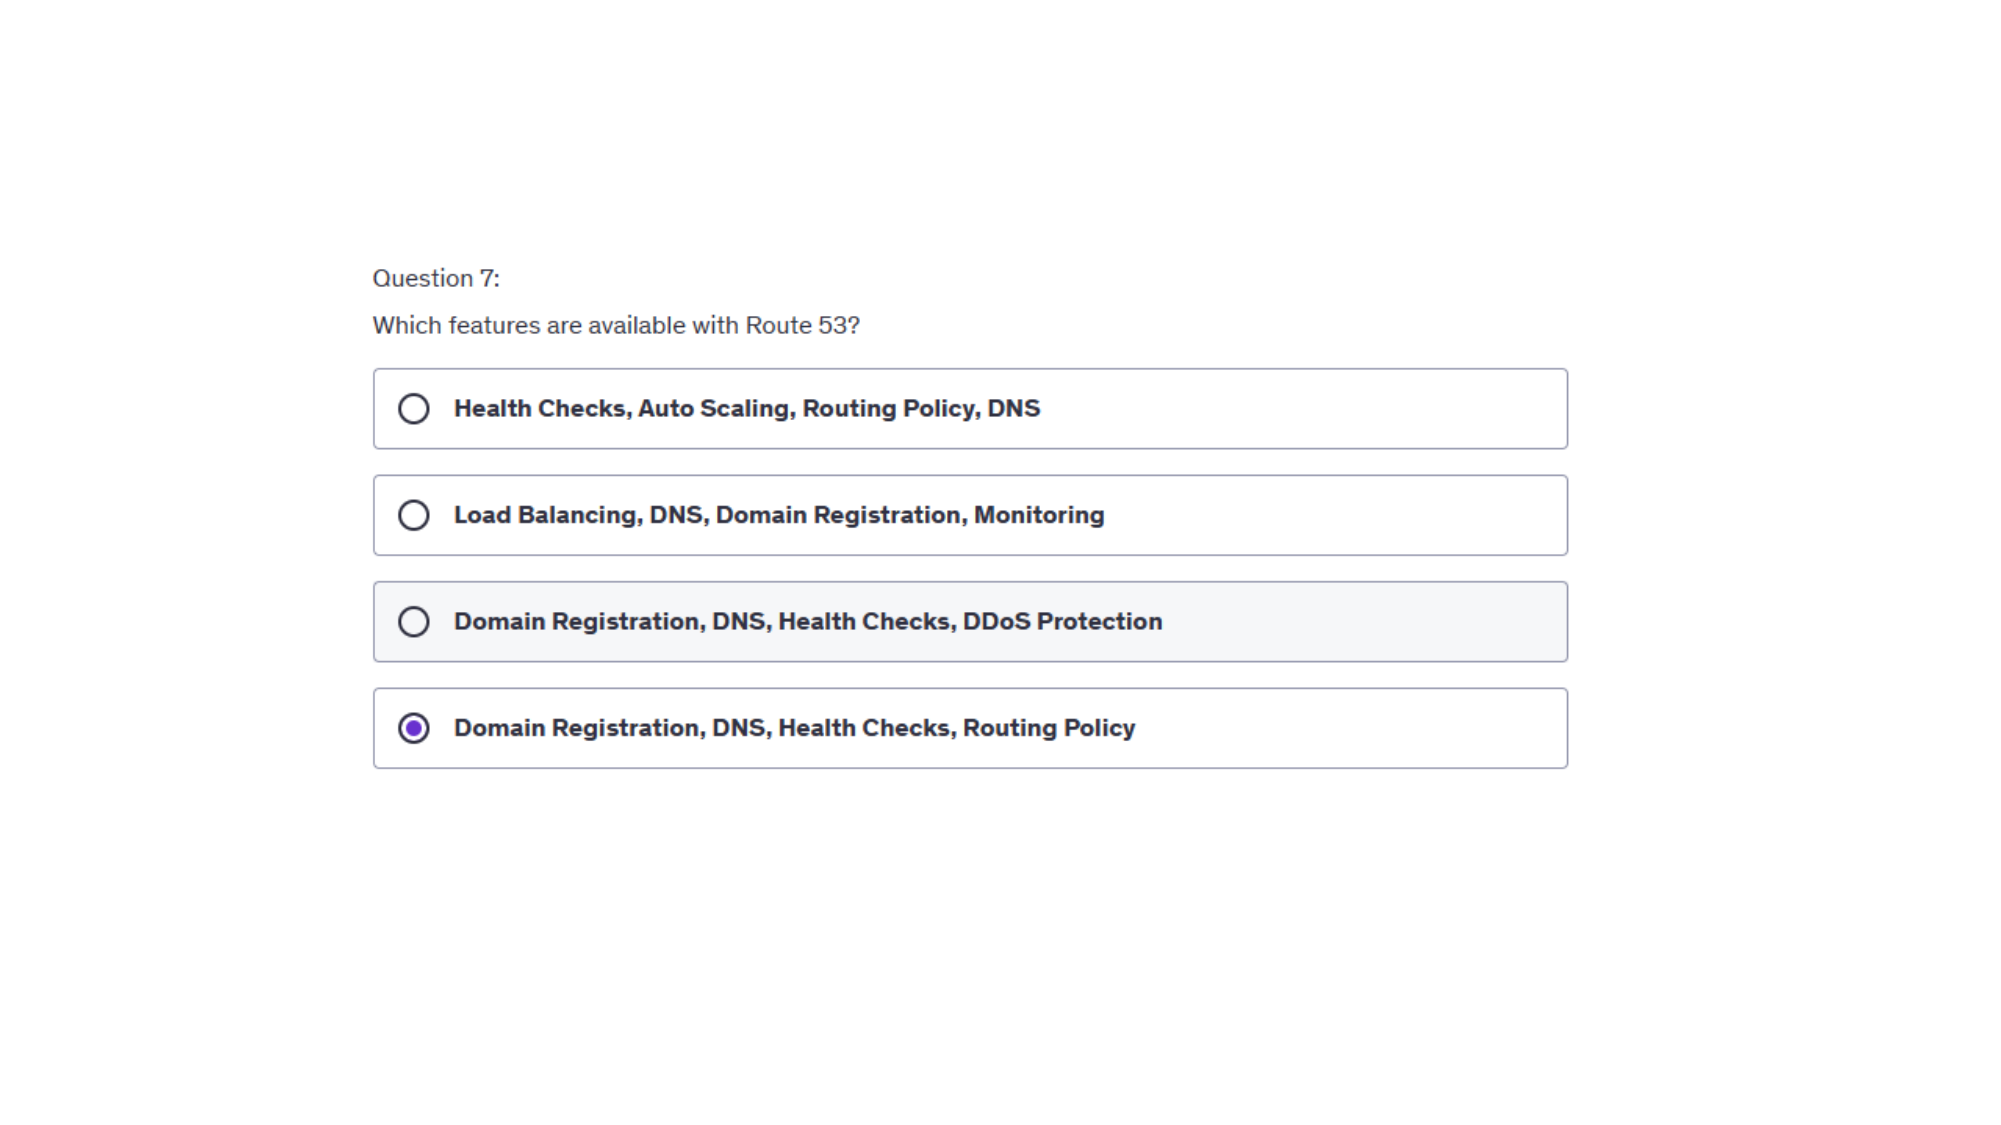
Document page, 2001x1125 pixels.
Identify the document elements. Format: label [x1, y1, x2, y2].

picture [314, 207, 1686, 918]
